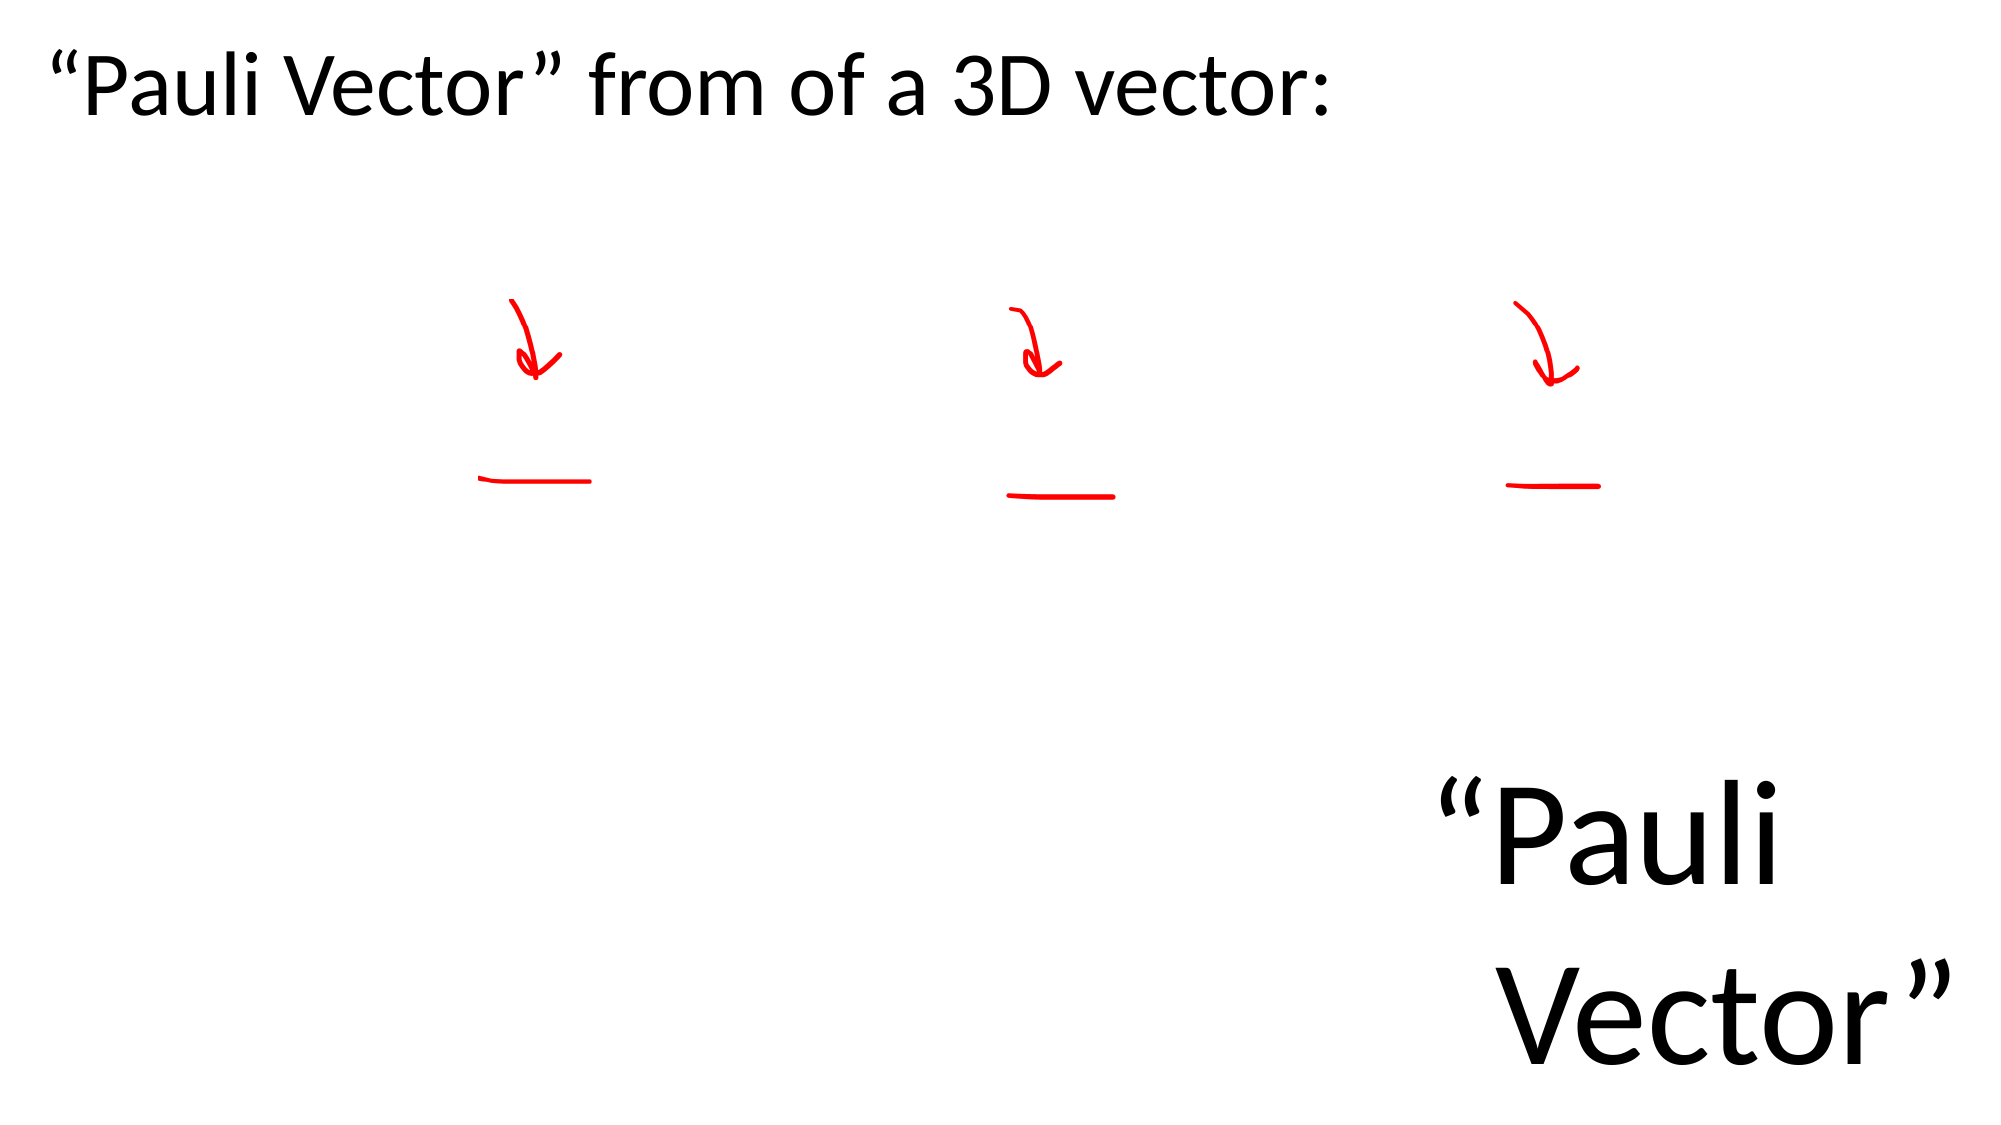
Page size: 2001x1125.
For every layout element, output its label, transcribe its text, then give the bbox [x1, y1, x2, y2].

text_box “Pauli Vector” [1412, 727, 2000, 1103]
text_box “Pauli Vector” from of a 3D vector: [29, 16, 1378, 142]
picture [478, 299, 1610, 508]
